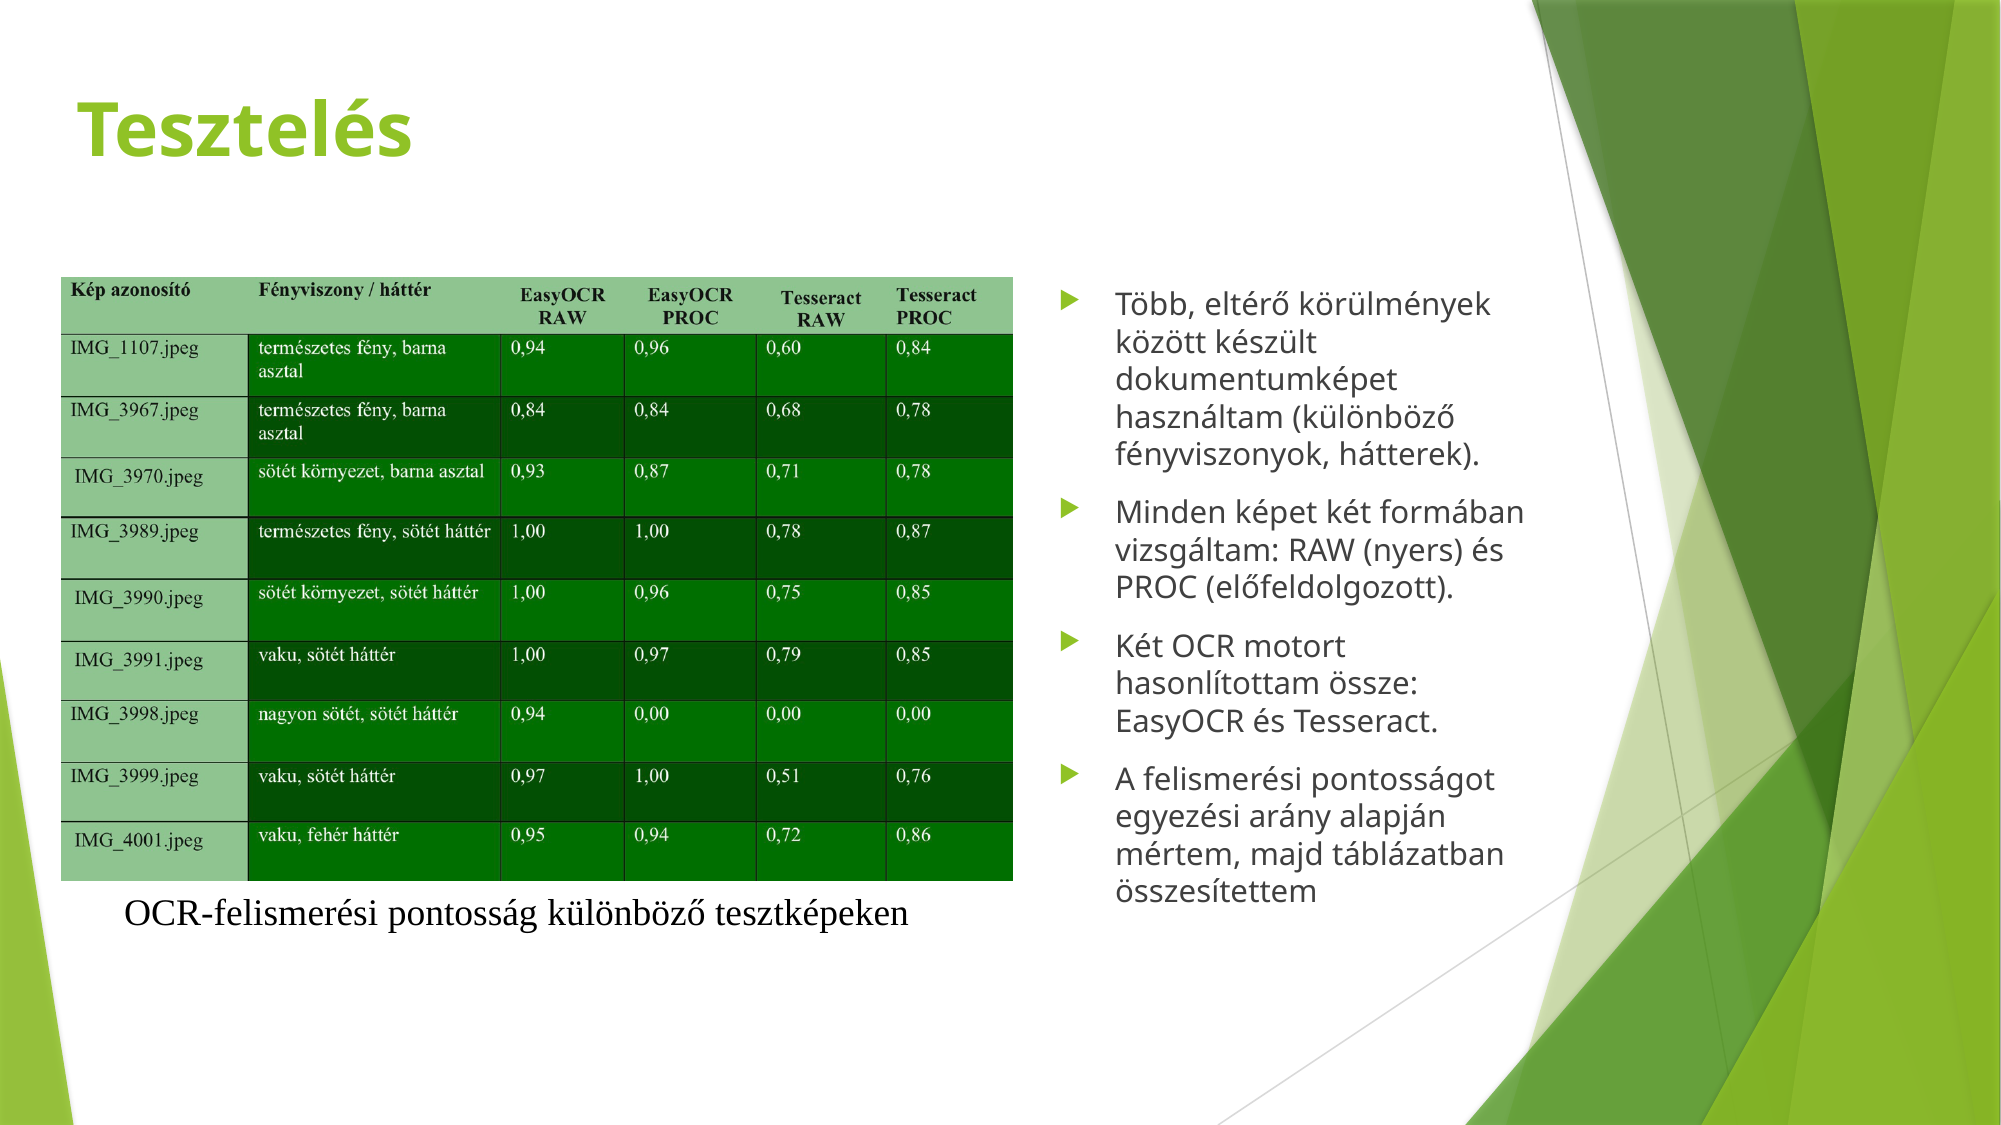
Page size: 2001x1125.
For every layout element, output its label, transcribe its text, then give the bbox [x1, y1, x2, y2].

list Több, eltérő körülmények között készült dokumentumképet használtam (különböző fényviszonyok, hátterek). Minden képet két formában vizsgáltam: RAW (nyers) és PROC (előfeldolgozott). Két OCR motort hasonlítottam össze: EasyOCR és Tesseract. A felismerési pontosságot egyezési arány alapján mértem, majd táblázatban összesítettem [1043, 277, 1569, 928]
title Tesztelés [61, 73, 1230, 191]
picture [61, 276, 1013, 882]
text_box OCR-felismerési pontosság különböző tesztképeken [109, 890, 940, 941]
